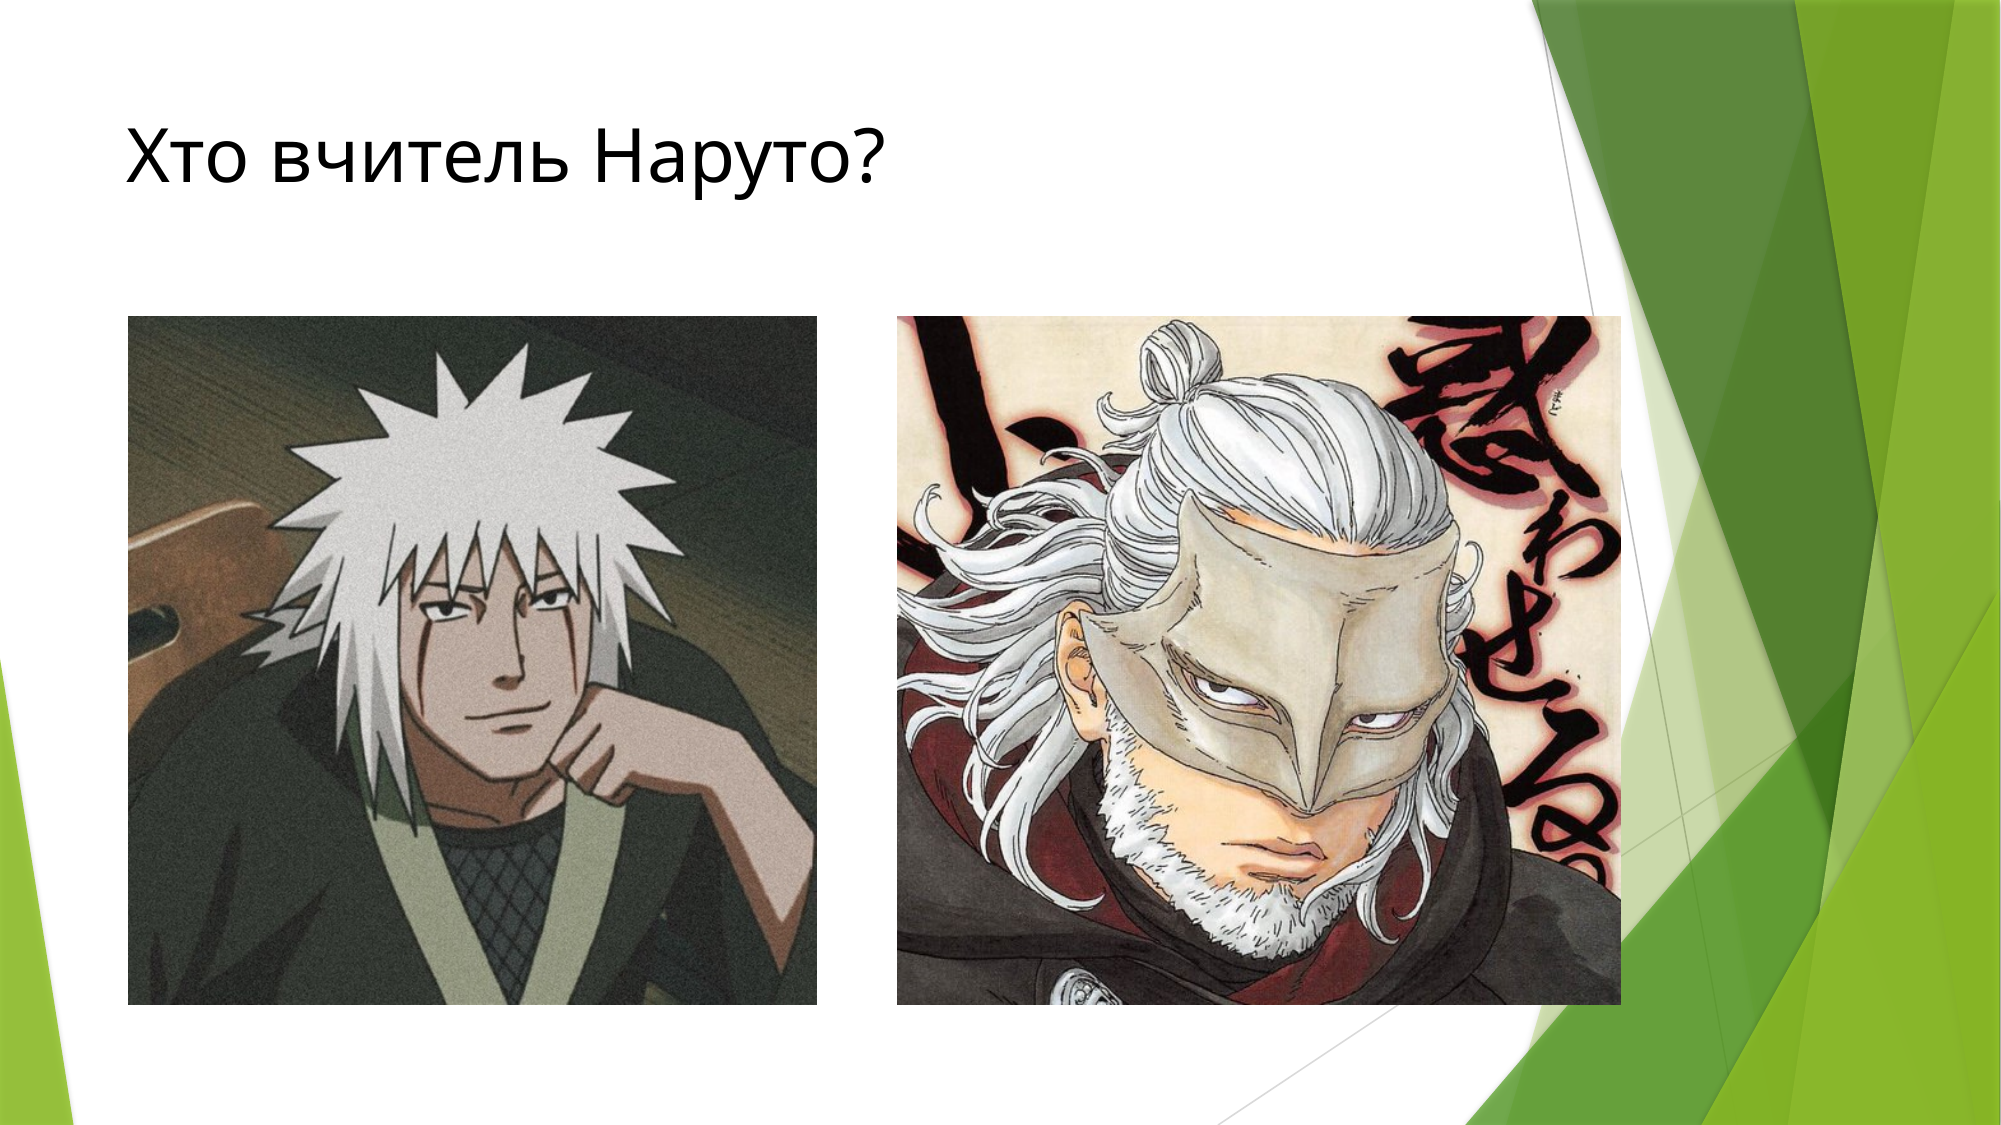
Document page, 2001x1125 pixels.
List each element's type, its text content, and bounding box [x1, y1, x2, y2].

picture [127, 316, 817, 1006]
title Хто вчитель Наруто? [111, 99, 1522, 317]
picture [896, 316, 1622, 1006]
